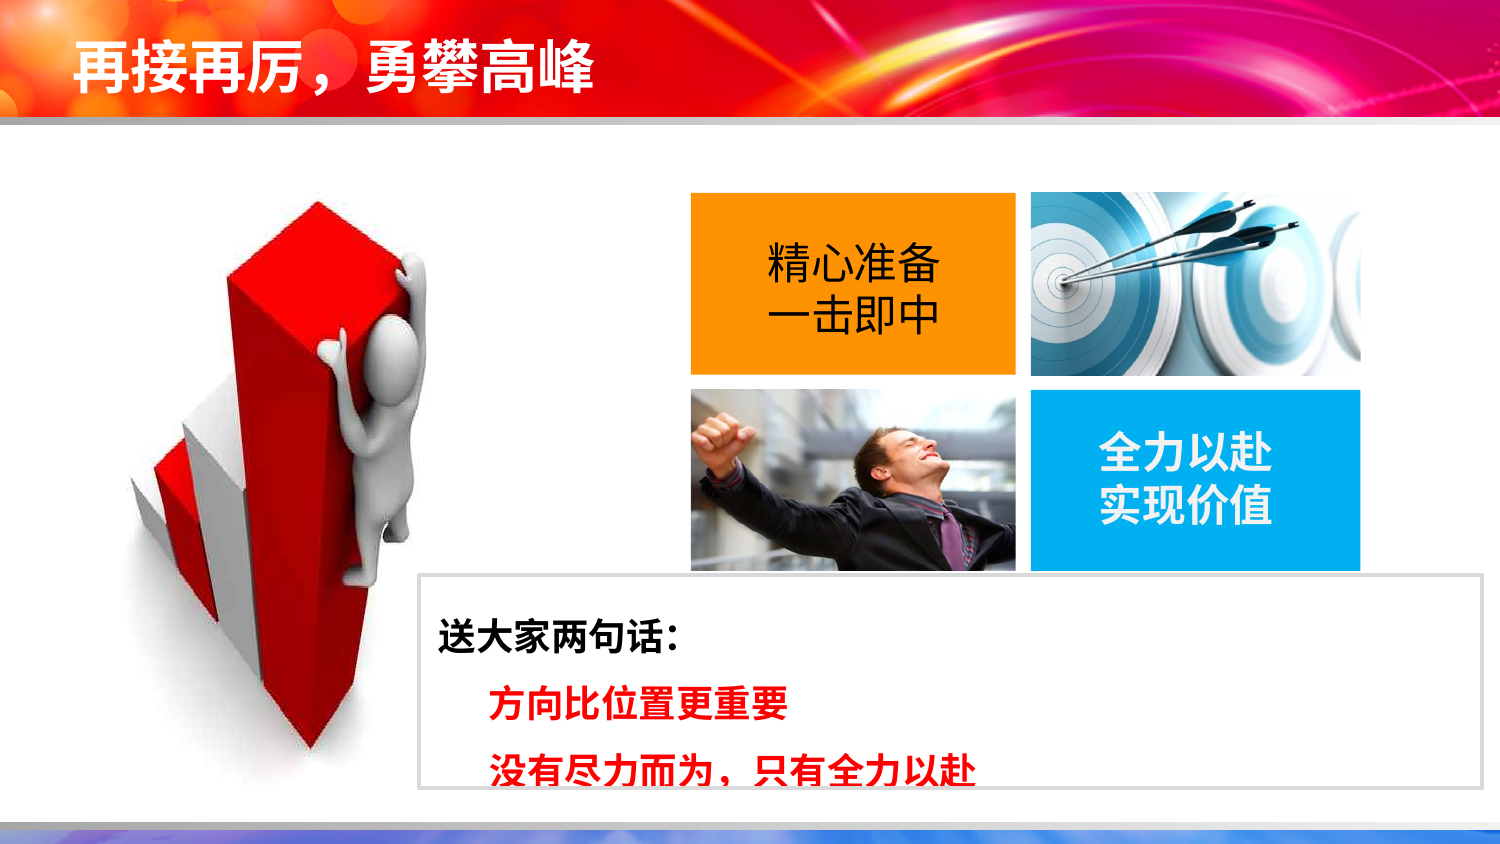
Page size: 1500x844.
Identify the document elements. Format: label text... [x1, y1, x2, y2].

picture [0, 830, 1500, 844]
picture [1030, 192, 1361, 377]
text_box 送大家两句话： 方向比位置更重要 没有尽力而为，只有全力以赴 [423, 790, 1471, 801]
picture [690, 389, 1016, 572]
picture [0, 0, 1500, 117]
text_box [690, 192, 1016, 375]
picture [48, 165, 543, 789]
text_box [1030, 389, 1361, 572]
text_box 再接再厉，勇攀高峰 [57, 23, 837, 108]
text_box [547, 573, 1484, 790]
